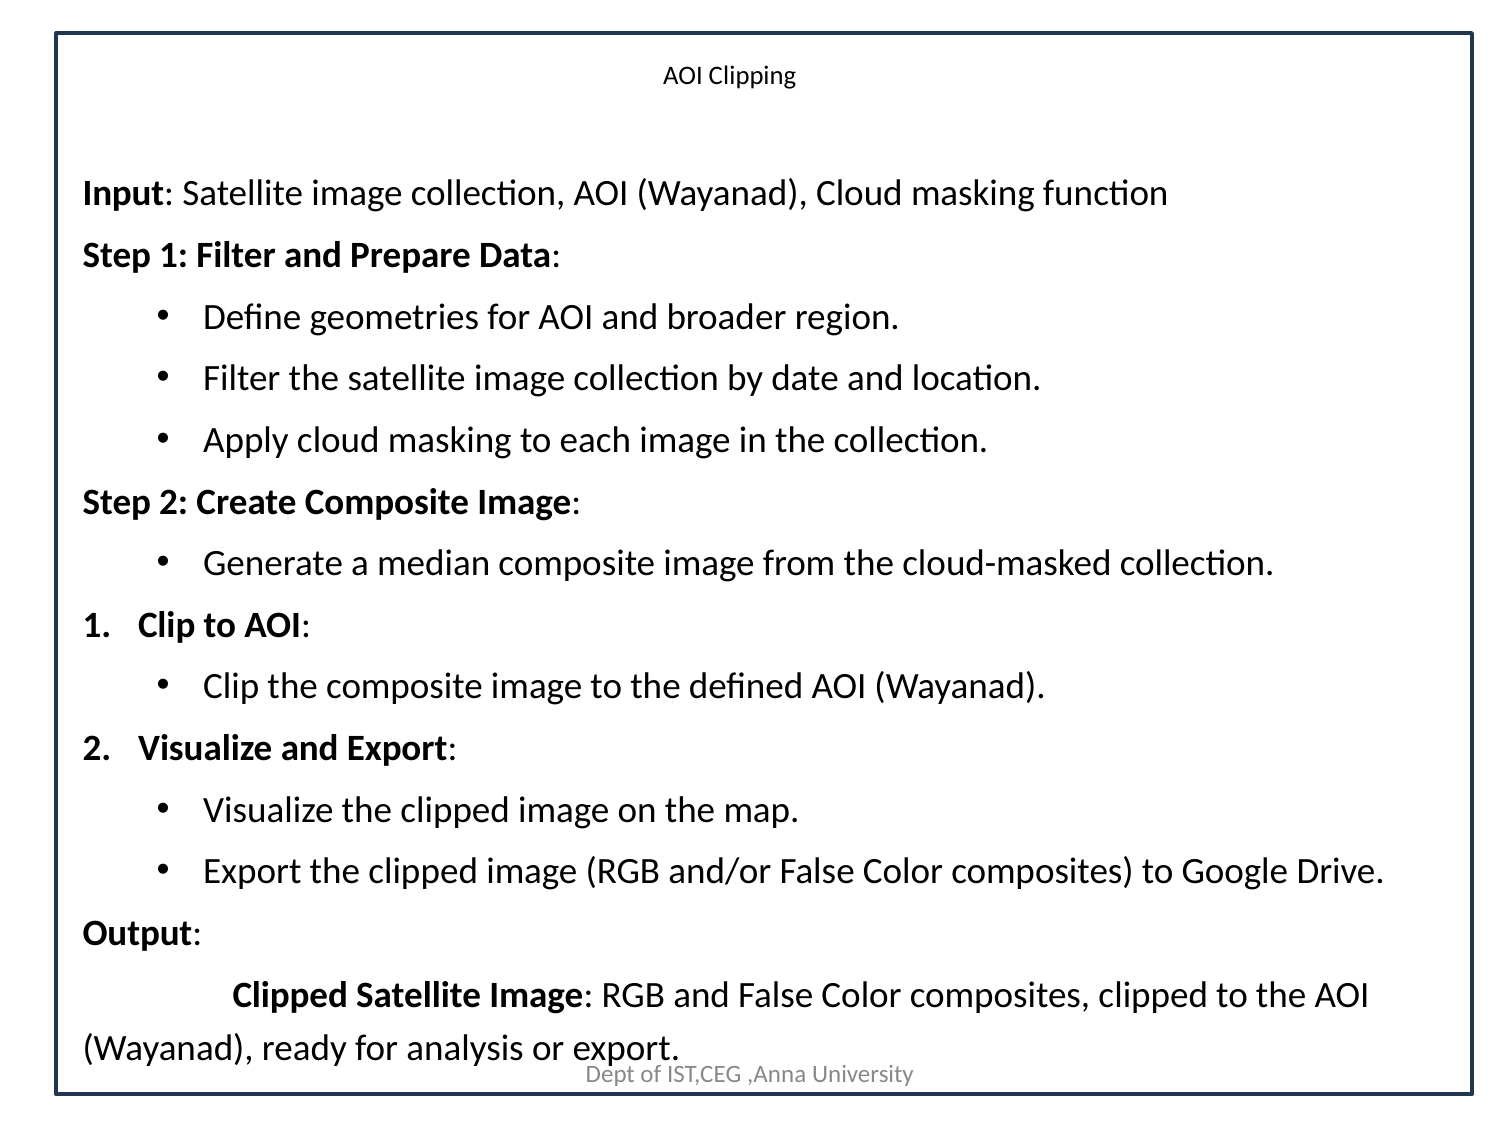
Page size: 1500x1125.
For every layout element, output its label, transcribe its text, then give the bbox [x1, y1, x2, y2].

list Input: Satellite image collection, AOI (Wayanad), Cloud masking function Step 1: Filter and Prepare Data: Define geometries for AOI and broader region. Filter the satellite image collection by date and location. Apply cloud masking to each image in the collection. Step 2: Create Composite Image: Generate a median composite image from the cloud-masked collection. Clip to AOI: Clip the composite image to the defined AOI (Wayanad). Visualize and Export: Visualize the clipped image on the map. Export the clipped image (RGB and/or False Color composites) to Google Drive. Output: Clipped Satellite Image: RGB and False Color composites, clipped to the AOI (Wayanad), ready for analysis or export. [74, 115, 1459, 1113]
text_box [56, 33, 1472, 1095]
